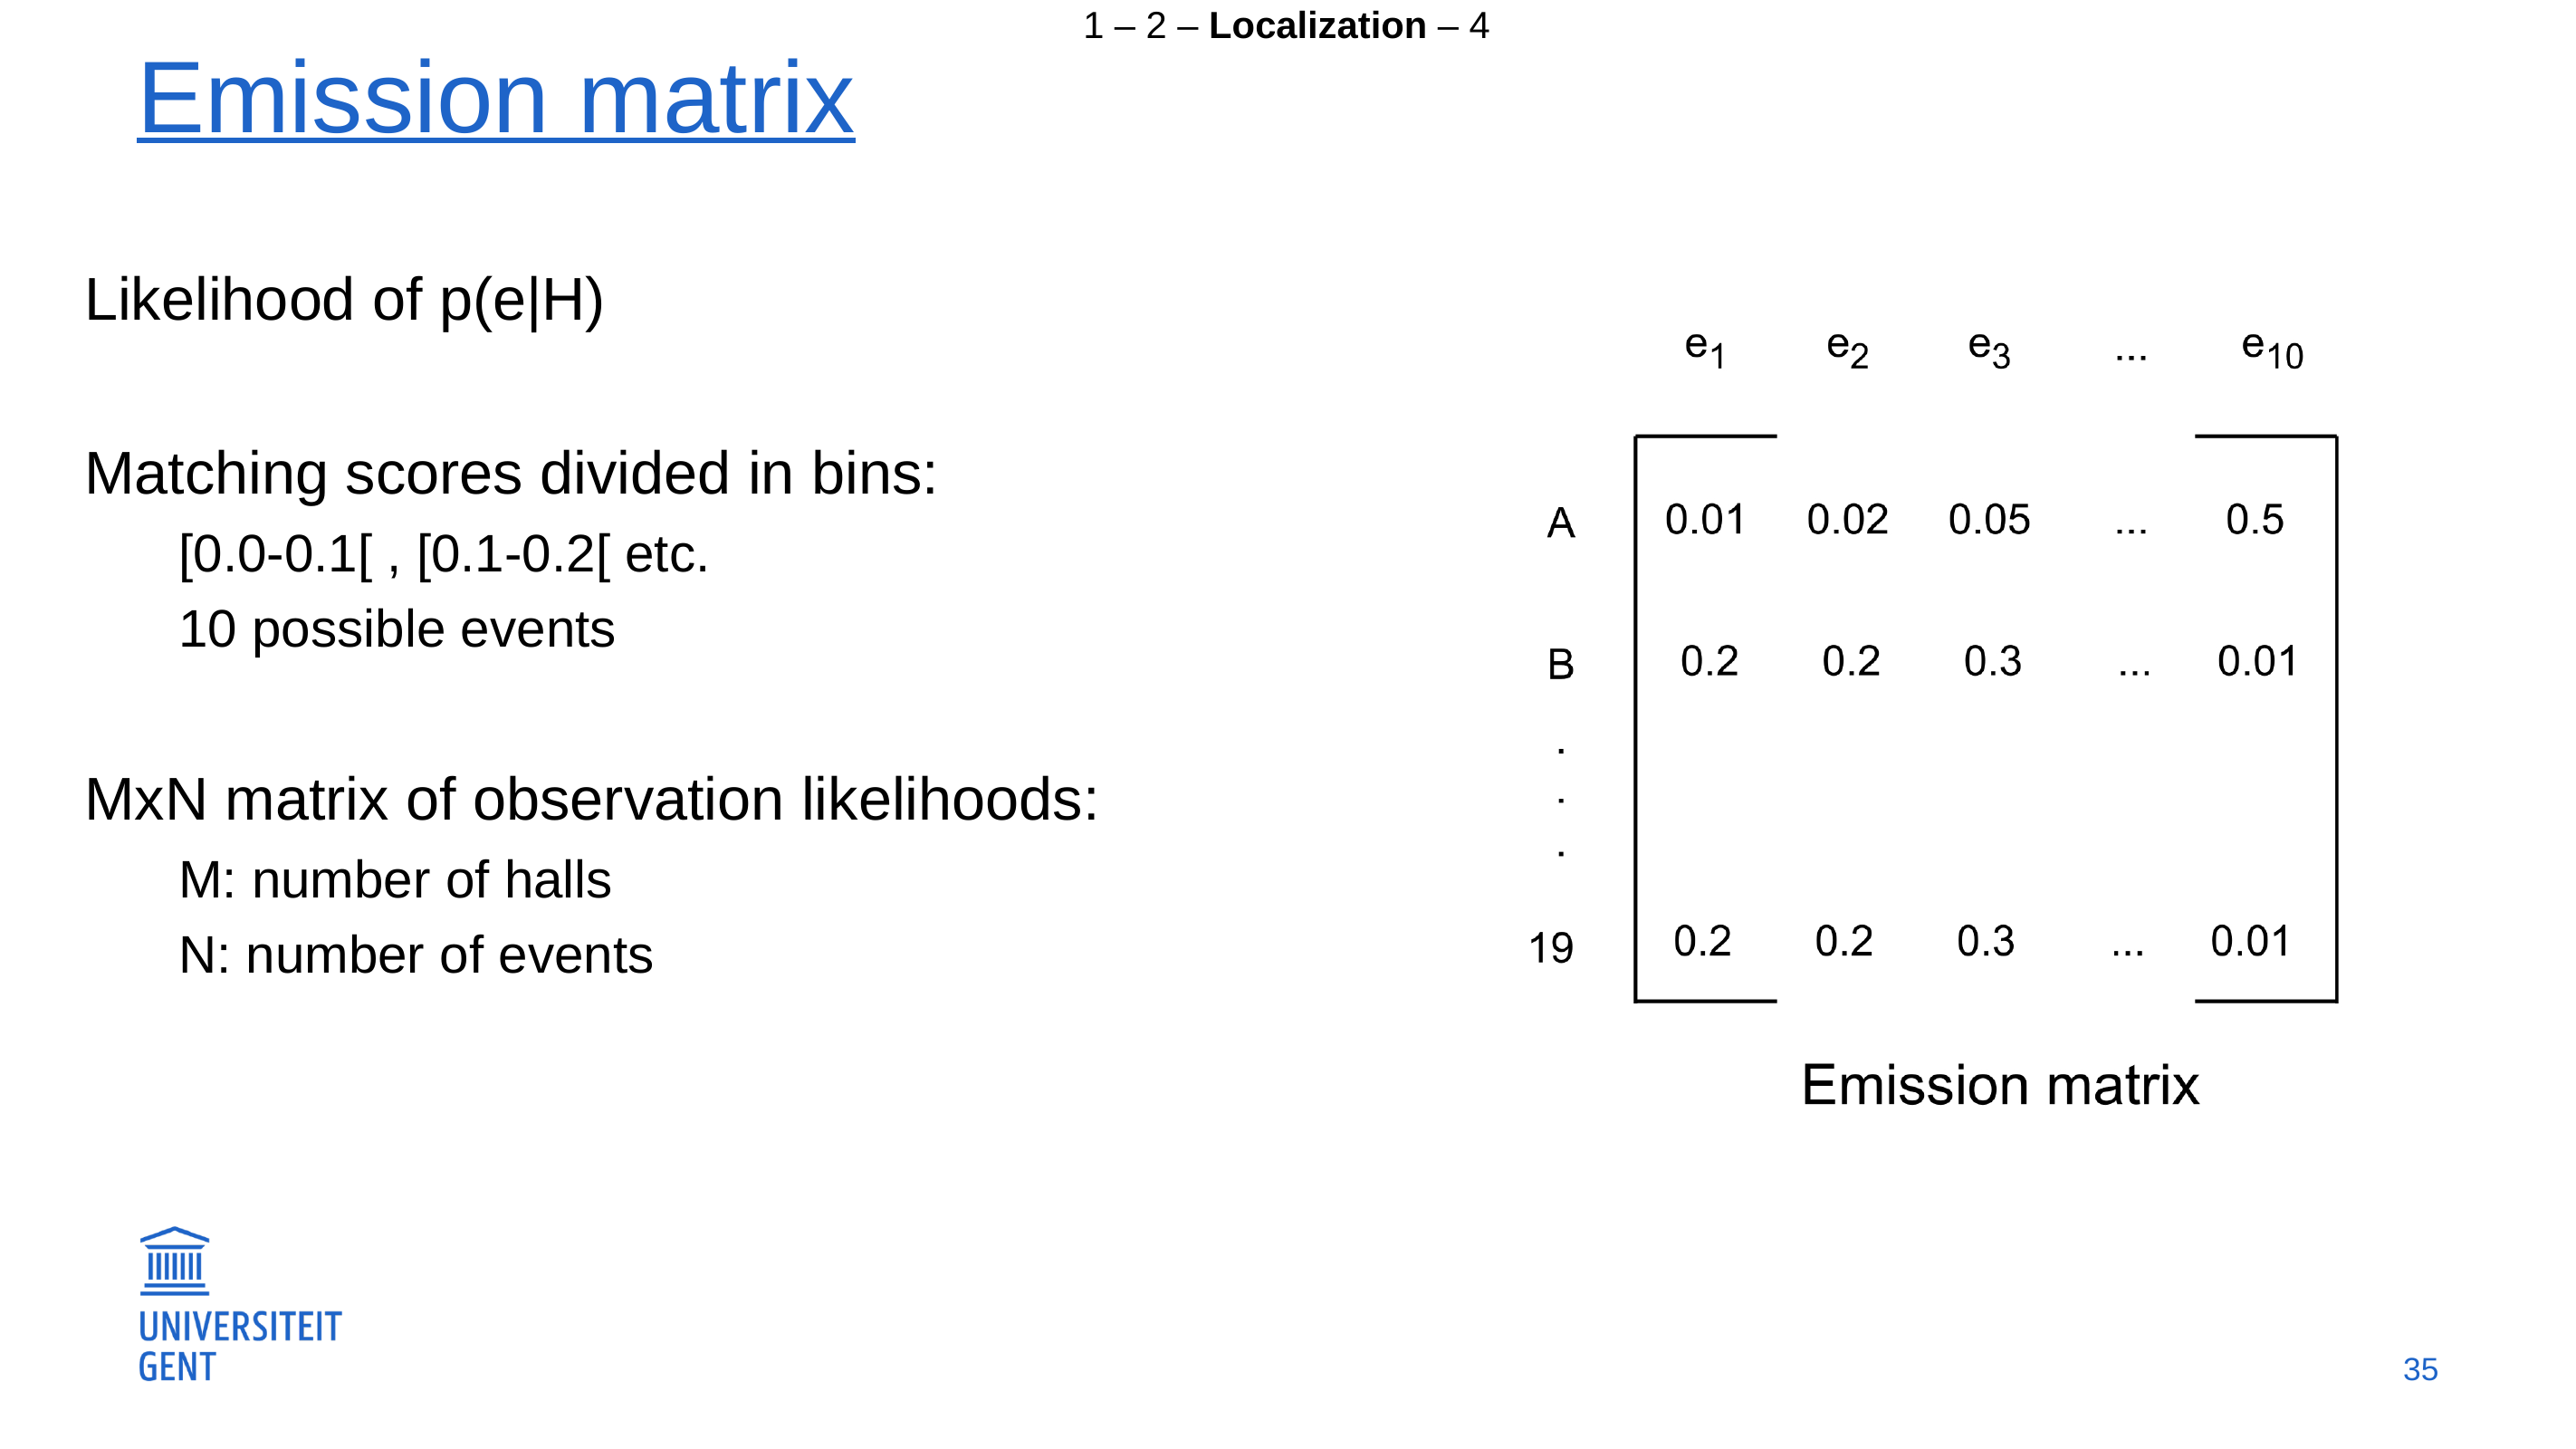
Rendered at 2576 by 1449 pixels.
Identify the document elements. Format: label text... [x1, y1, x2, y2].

text_box 1 – 2 – Localization – 4 [120, 0, 2454, 128]
title Emission matrix [123, 37, 2456, 166]
list Likelihood of p(e|H) Matching scores divided in bins: [0.0-0.1[ , [0.1-0.2[ etc. 10 possible events MxN matrix of observation likelihoods: M: number of halls N: number of events [58, 238, 1313, 1233]
slide_number 35 [2315, 1329, 2453, 1407]
picture [1474, 289, 2352, 1148]
picture [72, 1233, 415, 1449]
